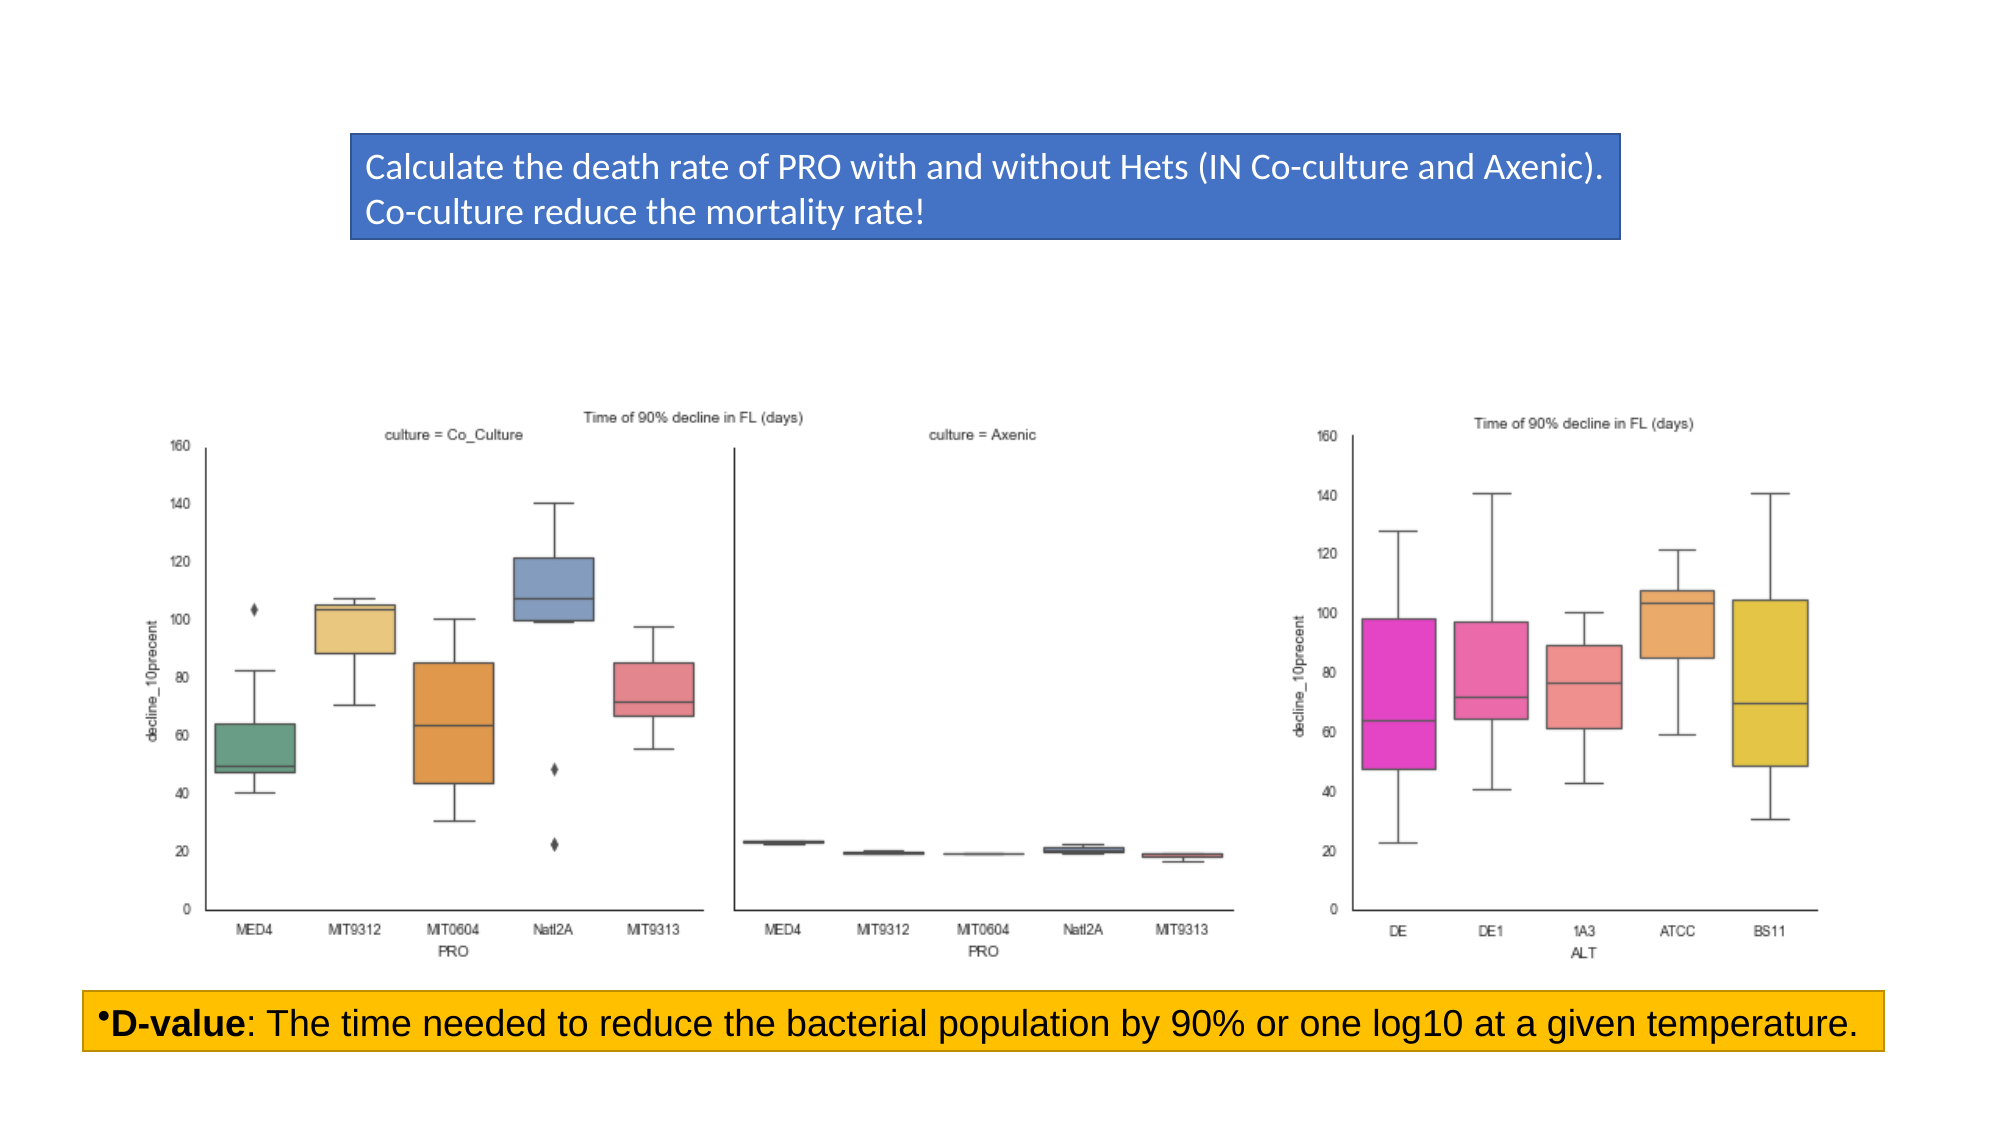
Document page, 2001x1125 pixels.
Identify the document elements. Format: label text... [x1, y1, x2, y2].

text_box Calculate the death rate of PRO with and without Hets (IN Co-culture and Axenic). Co-culture reduce the mortality rate! [350, 133, 1621, 240]
text_box D-value: The time needed to reduce the bacterial population by 90% or one log10 at a given temperature. [82, 990, 1885, 1052]
picture [135, 401, 1250, 971]
picture [1281, 407, 1834, 971]
